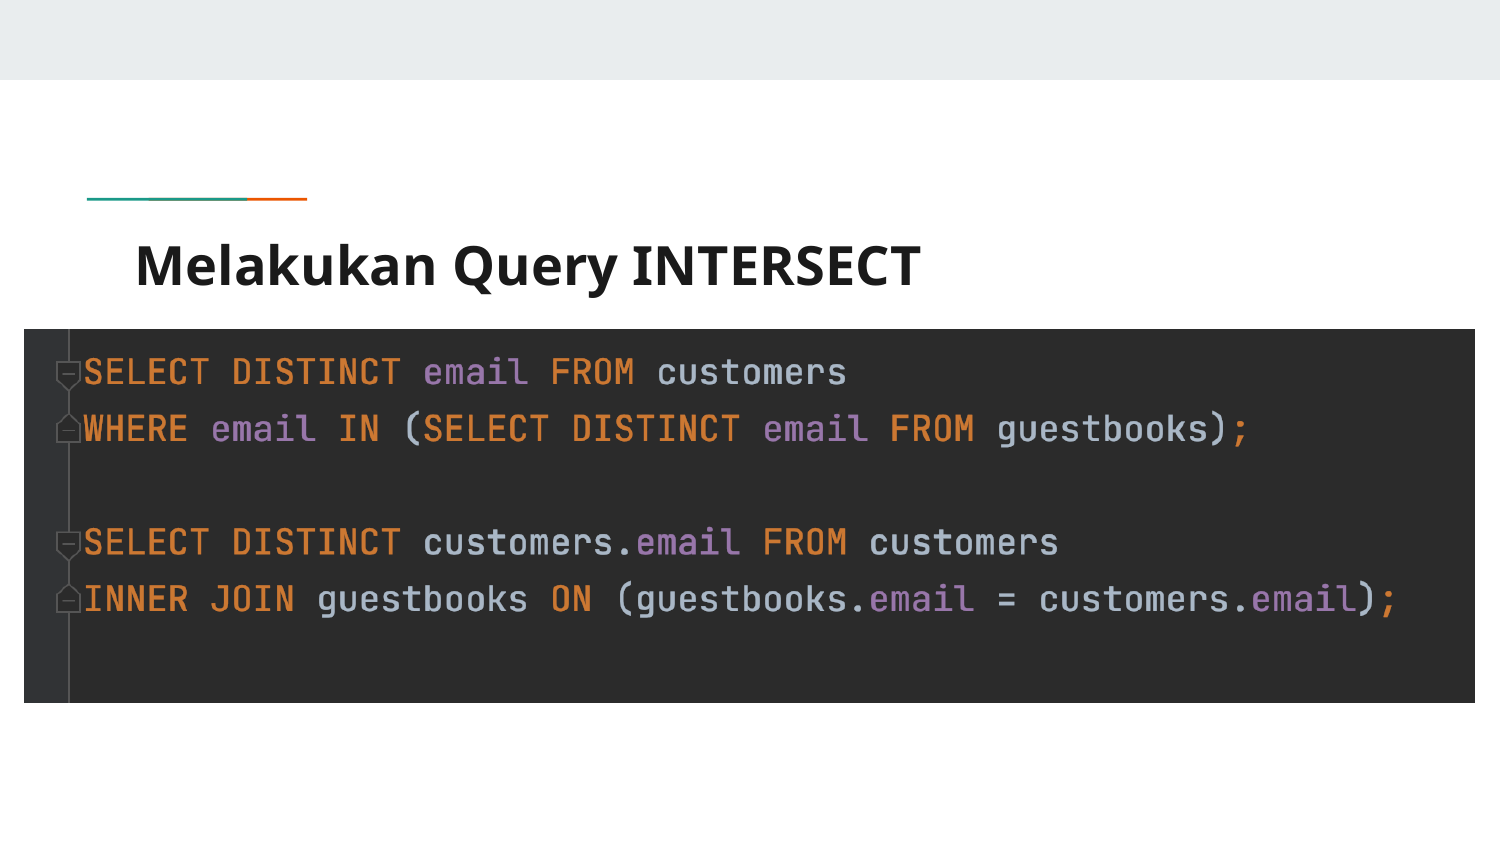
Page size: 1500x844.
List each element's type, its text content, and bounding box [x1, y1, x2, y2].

picture [24, 328, 1476, 703]
title Melakukan Query INTERSECT [119, 216, 1381, 305]
